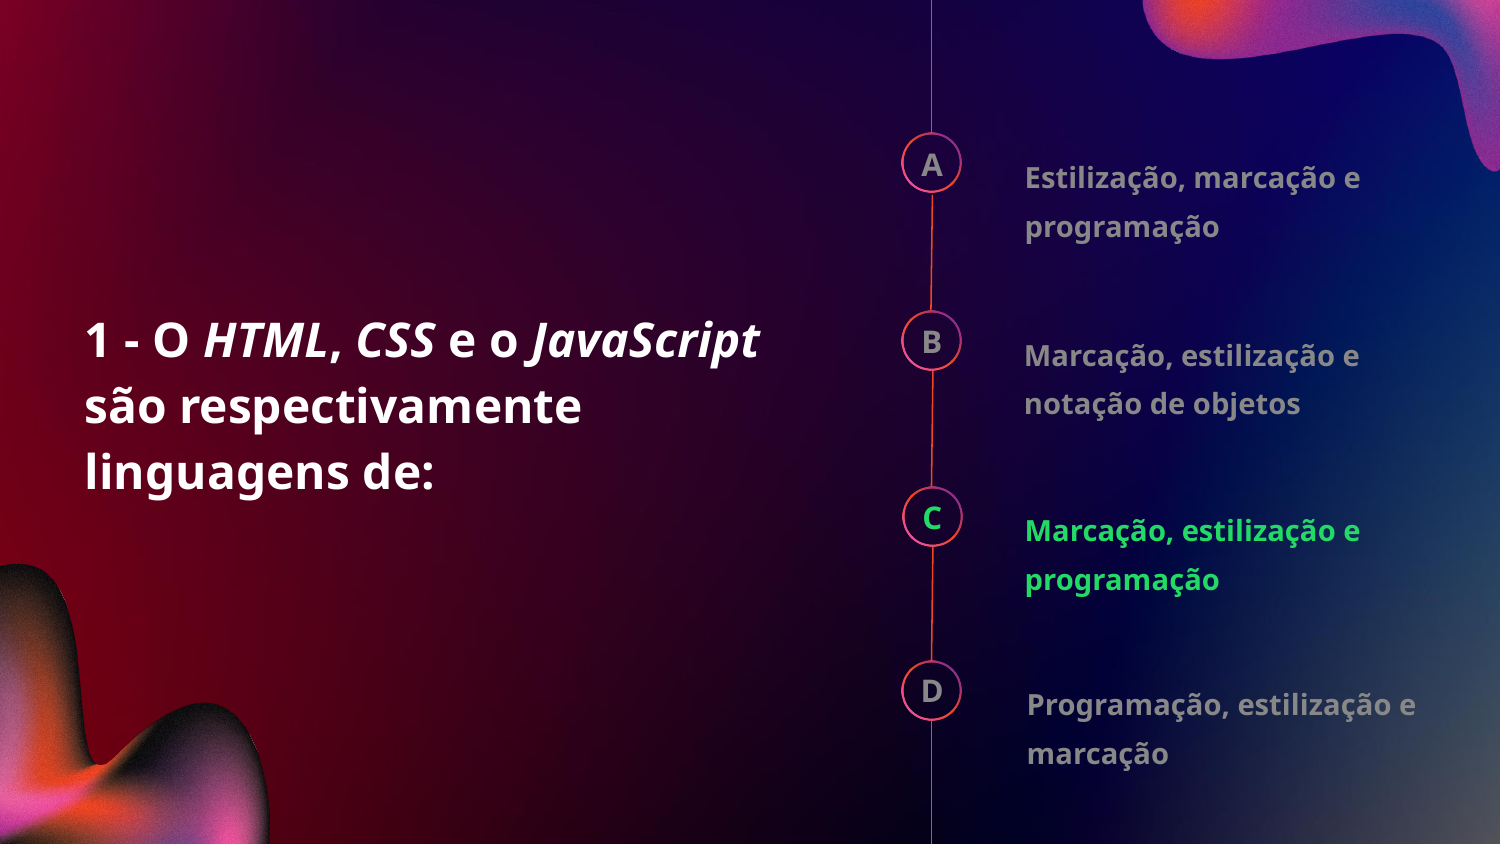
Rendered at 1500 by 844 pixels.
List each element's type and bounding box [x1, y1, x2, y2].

text_box [901, 487, 1438, 584]
text_box [901, 311, 1438, 409]
text_box [901, 134, 1407, 231]
picture [0, 0, 1500, 844]
text_box [901, 660, 1450, 758]
